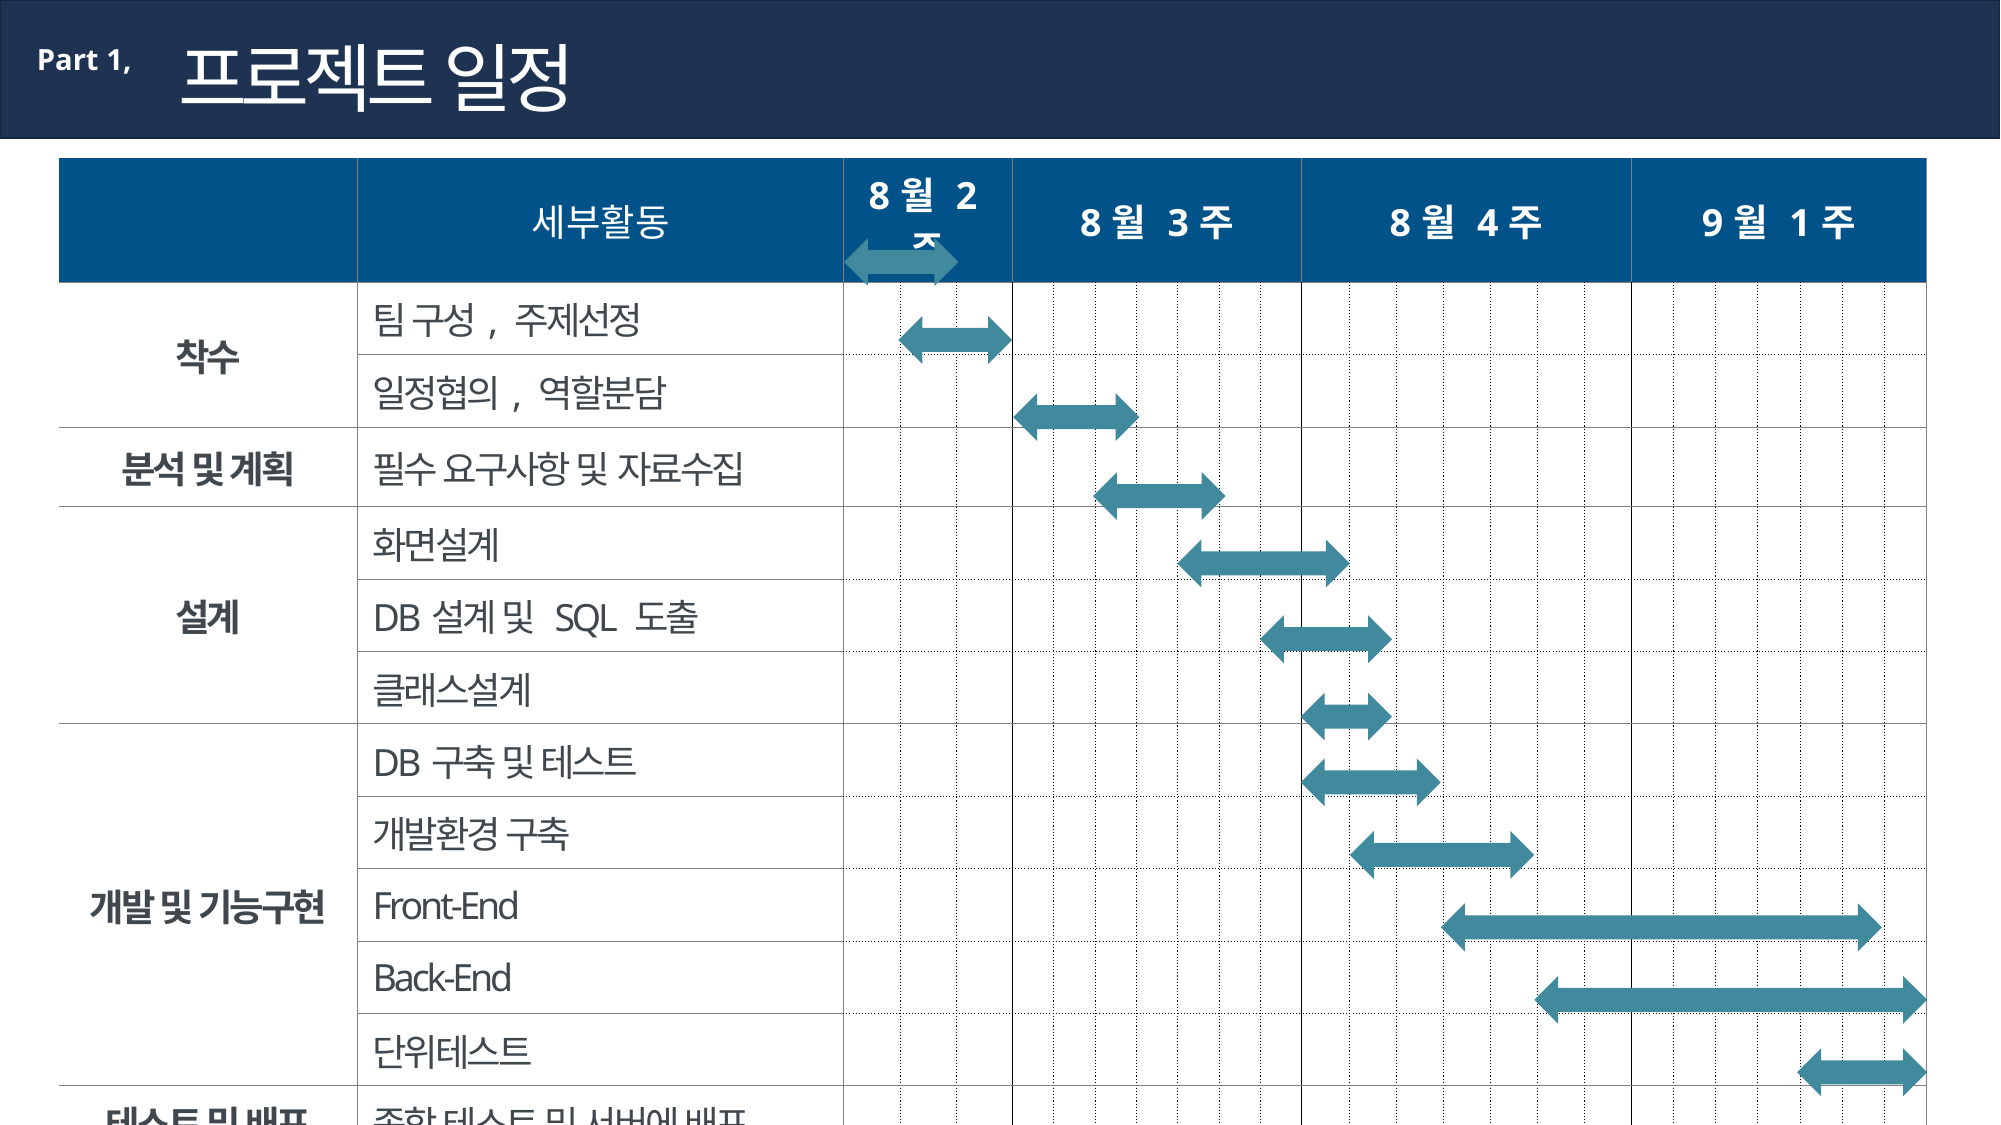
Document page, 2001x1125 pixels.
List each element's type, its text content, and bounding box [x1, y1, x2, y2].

table_cell [1673, 869, 1715, 913]
table_cell [1396, 579, 1443, 651]
table_cell [1443, 1014, 1490, 1085]
table_cell [1178, 355, 1219, 427]
table_cell [1443, 579, 1490, 651]
table_cell [1054, 355, 1095, 403]
table_cell [1800, 869, 1842, 913]
table_cell [1584, 796, 1631, 869]
table_cell [1490, 507, 1537, 579]
table_cell [1632, 579, 1673, 651]
table_cell [1490, 283, 1537, 355]
table_cell [1884, 869, 1926, 941]
table_cell [1632, 1014, 1673, 1085]
table_cell [1013, 579, 1054, 651]
table_cell [1632, 507, 1673, 579]
table_cell [1302, 355, 1349, 427]
table_cell [1490, 428, 1537, 506]
table_cell [1178, 428, 1219, 486]
table_cell DB설계 및 SQL 도출 [358, 580, 843, 651]
table_cell [1396, 355, 1443, 427]
table_cell [1219, 941, 1260, 1014]
table_cell [900, 579, 956, 651]
table_cell [1054, 1086, 1095, 1125]
table_cell [956, 941, 1012, 1014]
table_cell [1136, 651, 1178, 723]
table_cell [1490, 724, 1537, 796]
table_cell [1490, 941, 1537, 1014]
table_cell [1632, 651, 1673, 723]
table_cell [1260, 428, 1301, 506]
table_cell [1842, 651, 1884, 723]
table_cell [1349, 724, 1396, 768]
table_cell [1800, 579, 1842, 651]
text_box [841, 234, 961, 290]
table_cell [1095, 428, 1136, 490]
table_cell [1800, 724, 1842, 796]
table_cell [1136, 724, 1178, 796]
table_cell [1632, 724, 1673, 796]
text_box [1011, 389, 1142, 445]
table_cell [1178, 1014, 1219, 1085]
table_cell [1013, 869, 1054, 941]
table_cell [1584, 651, 1631, 723]
table_cell [1178, 724, 1219, 796]
table_cell [1396, 1086, 1443, 1125]
table_cell [1525, 856, 1537, 869]
table_cell [1396, 651, 1443, 723]
table_cell [1584, 724, 1631, 796]
table_cell [1302, 428, 1349, 506]
table_header 8월 3주 [1013, 158, 1301, 282]
table_cell [1842, 283, 1884, 355]
table_cell [844, 428, 900, 506]
table_cell [1872, 929, 1884, 941]
table_cell [1013, 283, 1054, 355]
table_cell [1302, 1014, 1349, 1085]
table_cell [1443, 724, 1490, 796]
table_cell [1673, 1014, 1715, 1085]
table_cell [1584, 428, 1631, 506]
table_cell [1013, 651, 1054, 723]
table_cell [1443, 507, 1490, 579]
table_cell [1396, 1014, 1443, 1085]
table_cell [1095, 283, 1136, 355]
table_cell DB구축 및 테스트 [358, 724, 843, 796]
table_cell [1758, 796, 1800, 869]
table_cell [1758, 941, 1800, 986]
table_cell [1219, 724, 1260, 796]
table_cell [1800, 355, 1842, 427]
table_cell [1490, 355, 1537, 427]
table_cell [1349, 355, 1396, 427]
table_cell Front-End [358, 869, 843, 941]
table_cell [1884, 1086, 1926, 1125]
table_header [59, 158, 357, 282]
table_cell [1758, 428, 1800, 506]
table_cell [1584, 283, 1631, 355]
table_cell [1632, 1086, 1673, 1125]
table_cell [1054, 796, 1095, 869]
table_cell [844, 724, 900, 796]
table_cell [900, 651, 956, 723]
table_cell [1178, 651, 1219, 723]
table_cell [1842, 1086, 1884, 1125]
table_cell [1673, 283, 1715, 355]
table_cell [1884, 724, 1926, 796]
table_cell [1136, 869, 1178, 941]
table_cell [1715, 869, 1758, 913]
table_cell [900, 428, 956, 506]
table_cell [956, 1014, 1012, 1085]
table_cell [900, 345, 909, 355]
table_cell [1537, 796, 1584, 869]
table_cell [1396, 724, 1443, 781]
table_cell [1219, 796, 1260, 869]
table_cell [956, 796, 1012, 869]
table_cell [1219, 579, 1260, 651]
table_cell [1884, 651, 1926, 723]
table_cell [1302, 579, 1349, 625]
table_cell [1260, 651, 1301, 723]
table_cell [1095, 724, 1136, 796]
table_cell [1396, 869, 1443, 941]
table_cell [1349, 1086, 1396, 1125]
table_cell [844, 1086, 900, 1125]
table_cell [1396, 796, 1443, 841]
table_cell [1013, 355, 1054, 414]
table_cell [1673, 796, 1715, 869]
table_cell [1632, 941, 1673, 986]
table_cell [1013, 420, 1019, 427]
table_cell [1632, 355, 1673, 427]
table_cell [1349, 428, 1396, 506]
table_cell [1302, 283, 1349, 355]
table_cell [1013, 507, 1054, 579]
table_cell [1095, 507, 1136, 579]
text_box [1298, 688, 1395, 745]
table_cell [1673, 355, 1715, 427]
table_cell [1178, 1086, 1219, 1125]
table_cell 종합 테스트 및 서버에 배포 [358, 1086, 843, 1125]
table_cell [1302, 869, 1349, 941]
table_cell [1673, 941, 1715, 986]
table_cell [1260, 941, 1301, 1014]
table_cell [956, 1086, 1012, 1125]
table_cell [1013, 1014, 1054, 1085]
table_cell [1219, 1014, 1260, 1085]
table_cell [1842, 355, 1884, 427]
table_cell [1673, 724, 1715, 796]
table_cell [1537, 1014, 1584, 1085]
table_cell [1443, 651, 1490, 723]
text_box [1532, 972, 1930, 1028]
table_cell [1715, 796, 1758, 869]
table_cell [1715, 941, 1758, 986]
table_cell [1884, 507, 1926, 579]
table_cell [1095, 869, 1136, 941]
table_cell [1800, 428, 1842, 506]
table_cell [1673, 651, 1715, 723]
table_cell [1537, 724, 1584, 796]
table_cell [1800, 507, 1842, 579]
table_cell [1013, 796, 1054, 869]
table_cell [1884, 283, 1926, 355]
table_cell [1884, 355, 1926, 427]
table_cell [1632, 283, 1673, 355]
table_cell [1349, 1014, 1396, 1085]
table_cell [1219, 283, 1260, 355]
table_cell [1758, 651, 1800, 723]
table_cell 팀 구성, 주제선정 [358, 283, 843, 354]
table_cell [1302, 796, 1349, 869]
table_cell [900, 724, 956, 796]
table_cell [1715, 283, 1758, 355]
table_cell [1715, 1014, 1758, 1085]
table_cell [1443, 869, 1490, 922]
table_cell [1673, 507, 1715, 579]
table_cell [956, 724, 1012, 796]
table_cell [1054, 724, 1095, 796]
table_cell [844, 796, 900, 869]
table_cell [1349, 869, 1396, 941]
table_cell [1800, 651, 1842, 723]
table_cell [1842, 579, 1884, 651]
table_cell [1136, 510, 1178, 579]
table_cell [1800, 283, 1842, 355]
table_cell [956, 428, 1012, 506]
table_cell [1260, 869, 1301, 941]
table_cell [1302, 653, 1349, 712]
table_cell [1095, 1014, 1136, 1085]
table_cell [1136, 579, 1178, 651]
table_cell [900, 283, 956, 334]
table_cell [1054, 579, 1095, 651]
table_cell [1219, 507, 1260, 549]
table_cell [1013, 1086, 1054, 1125]
table_cell [1584, 507, 1631, 579]
table_cell [1584, 1014, 1631, 1085]
table_cell [1758, 724, 1800, 796]
table_cell 설계 [59, 507, 357, 723]
text_box 프로젝트 일정 [163, 23, 591, 129]
table_cell [1302, 1086, 1349, 1125]
table_cell [1396, 283, 1443, 355]
table_cell [900, 355, 956, 427]
table_cell 화면설계 [358, 507, 843, 579]
table_cell [1715, 651, 1758, 723]
table_cell [1178, 283, 1219, 355]
table_cell [1884, 428, 1926, 506]
table_cell [1537, 869, 1584, 913]
table_cell [1349, 941, 1396, 1014]
table_cell [1758, 355, 1800, 427]
table_cell [1136, 283, 1178, 355]
table_cell [1490, 1014, 1537, 1085]
table_cell [1095, 1086, 1136, 1125]
table_cell [1443, 283, 1490, 355]
table_cell [1842, 941, 1884, 986]
table_cell [1302, 724, 1349, 777]
table_cell [1884, 796, 1926, 869]
table_cell [1349, 858, 1359, 869]
text_box [1257, 611, 1395, 667]
table_cell [1302, 507, 1349, 559]
table_cell [1673, 1086, 1715, 1125]
table_cell [1715, 724, 1758, 796]
table_cell [1396, 428, 1443, 506]
table_cell [1349, 507, 1396, 579]
table_cell [1136, 355, 1178, 427]
table_cell [844, 651, 900, 723]
table_cell [1054, 869, 1095, 941]
table_cell [1260, 1086, 1301, 1125]
table_cell [1443, 941, 1490, 1014]
table_cell [1260, 355, 1301, 427]
table_cell [1758, 579, 1800, 651]
table_cell [1431, 784, 1443, 796]
table_cell [1490, 796, 1537, 854]
text_box [0, 0, 2000, 139]
table_cell [1178, 579, 1219, 651]
table_cell [956, 507, 1012, 579]
table_cell [844, 579, 900, 651]
table_cell [1884, 941, 1926, 995]
table_cell 필수 요구사항 및 자료수집 [358, 428, 843, 506]
table_cell [1178, 507, 1219, 559]
table_cell [1800, 796, 1842, 869]
table_cell [1054, 507, 1095, 579]
table_cell [1443, 355, 1490, 427]
table_cell [1632, 869, 1673, 913]
table_cell 분석 및 계획 [59, 428, 357, 506]
table_cell [1054, 1014, 1095, 1085]
table_cell [1443, 933, 1451, 941]
table_cell [900, 796, 956, 869]
table_cell [1537, 941, 1584, 993]
table_cell [1490, 579, 1537, 651]
table_cell [1178, 796, 1219, 869]
table_cell [844, 283, 900, 355]
table_cell [1095, 941, 1136, 1014]
table_cell [844, 507, 900, 579]
table_cell [1178, 568, 1189, 579]
table_cell [1537, 1007, 1545, 1014]
table_cell [956, 355, 1012, 427]
table_cell [1260, 283, 1301, 355]
table_cell [1338, 568, 1349, 579]
table_cell [1136, 796, 1178, 869]
table_cell [1443, 1086, 1490, 1125]
table_cell [1673, 428, 1715, 506]
table_cell [844, 941, 900, 1014]
table_cell [956, 579, 1012, 651]
table_cell [1758, 1014, 1800, 1085]
table_cell [1178, 869, 1219, 941]
table_cell [1013, 428, 1054, 506]
table_cell [1349, 579, 1396, 651]
table_cell [1537, 651, 1584, 723]
table_cell [1800, 1086, 1842, 1125]
table_cell [1758, 1086, 1800, 1125]
table_cell [1349, 651, 1396, 723]
table_cell [1219, 355, 1260, 427]
table_cell 단위테스트 [358, 1014, 843, 1085]
table_cell [1715, 355, 1758, 427]
table_cell [900, 1086, 956, 1125]
table_cell [844, 355, 900, 427]
table_cell [1013, 724, 1054, 796]
table_cell [1490, 651, 1537, 723]
text_box [1794, 1044, 1930, 1101]
table_cell [844, 1014, 900, 1085]
table_cell [1136, 1014, 1178, 1085]
table_cell [1260, 579, 1301, 634]
table_cell [1349, 283, 1396, 355]
table_cell [1715, 507, 1758, 579]
table_cell [1136, 1086, 1178, 1125]
table_cell [900, 941, 956, 1014]
table_cell [1054, 283, 1095, 355]
table_cell [1349, 796, 1396, 851]
table_cell [1001, 344, 1012, 355]
table_cell [1054, 941, 1095, 1014]
table_header 9월 1주 [1632, 158, 1926, 282]
table_cell [900, 1014, 956, 1085]
table_cell [1842, 507, 1884, 579]
text_box [1438, 899, 1885, 956]
table_cell [844, 869, 900, 941]
table_cell 착수 [59, 283, 357, 427]
table_cell [1884, 579, 1926, 651]
table_cell [1260, 643, 1268, 651]
table_cell [1095, 796, 1136, 869]
table_cell [1758, 283, 1800, 355]
table_cell 일정협의, 역할분담 [358, 355, 843, 427]
table_cell [1302, 787, 1311, 796]
table_cell [1800, 1014, 1842, 1066]
table_cell [1219, 651, 1260, 723]
table_cell [1013, 941, 1054, 1014]
table_cell [1396, 941, 1443, 1014]
table_cell [1095, 355, 1136, 410]
text_box Part 1, [22, 33, 154, 84]
table_cell [1136, 428, 1178, 482]
table_cell [1537, 428, 1584, 506]
table_cell [1917, 1005, 1926, 1014]
table_cell 개발 및 기능구현 [59, 724, 357, 1085]
table_header 세부활동 [358, 158, 843, 282]
table_cell [956, 651, 1012, 723]
table_cell [1715, 428, 1758, 506]
table_cell [1884, 1014, 1926, 1067]
table_cell [1490, 869, 1537, 913]
table_cell [1918, 1077, 1926, 1085]
table_cell [1632, 428, 1673, 506]
table_cell [956, 283, 1012, 336]
text_box [896, 312, 1015, 368]
table_cell [1584, 941, 1631, 986]
table_cell [1260, 796, 1301, 869]
table_cell [1842, 1014, 1884, 1058]
table_cell [1758, 869, 1800, 913]
table_cell [1260, 1014, 1301, 1085]
table_cell [1260, 724, 1301, 796]
table_cell [1842, 796, 1884, 869]
table_cell [1537, 507, 1584, 579]
table_cell [1537, 355, 1584, 427]
table_cell [1095, 579, 1136, 651]
table_cell [1136, 941, 1178, 1014]
table_cell [956, 869, 1012, 941]
table_cell [1715, 1086, 1758, 1125]
table_cell [1584, 869, 1631, 913]
table_cell [1800, 941, 1842, 986]
table_cell [1095, 651, 1136, 723]
table_cell [1260, 507, 1301, 549]
table_cell [1842, 869, 1884, 926]
text_box [1175, 535, 1353, 592]
table_cell Back-End [358, 942, 843, 1013]
table_cell [1537, 283, 1584, 355]
table_cell [1443, 796, 1490, 841]
table_cell [1632, 796, 1673, 869]
table_cell [1584, 1086, 1631, 1125]
table_cell [1673, 579, 1715, 651]
table_cell [1490, 1086, 1537, 1125]
table_cell [1537, 579, 1584, 651]
table_cell [1715, 579, 1758, 651]
table_cell [1842, 724, 1884, 796]
table_cell [1758, 507, 1800, 579]
table_cell [1537, 1086, 1584, 1125]
table_header 8월 4주 [1302, 158, 1631, 282]
table_header 8월 2주 [844, 158, 1012, 282]
table_cell [1584, 355, 1631, 427]
table_cell [1443, 428, 1490, 506]
table_cell [1054, 431, 1095, 506]
table_cell [1219, 869, 1260, 941]
text_box [1090, 468, 1228, 524]
table_cell [1054, 651, 1095, 723]
table_cell [1178, 941, 1219, 1014]
table_cell [900, 507, 956, 579]
table_cell [1396, 507, 1443, 579]
text_box [1298, 754, 1444, 811]
table_cell [900, 869, 956, 941]
table_cell [1219, 1086, 1260, 1125]
table_cell 클래스설계 [358, 652, 843, 723]
table_cell [1584, 579, 1631, 651]
table_cell 테스트 및 배포 [59, 1086, 357, 1125]
table_cell [1842, 428, 1884, 506]
table_cell 개발환경 구축 [358, 797, 843, 868]
table_cell [1219, 428, 1260, 506]
text_box [1347, 827, 1537, 883]
table_cell [1302, 941, 1349, 1014]
